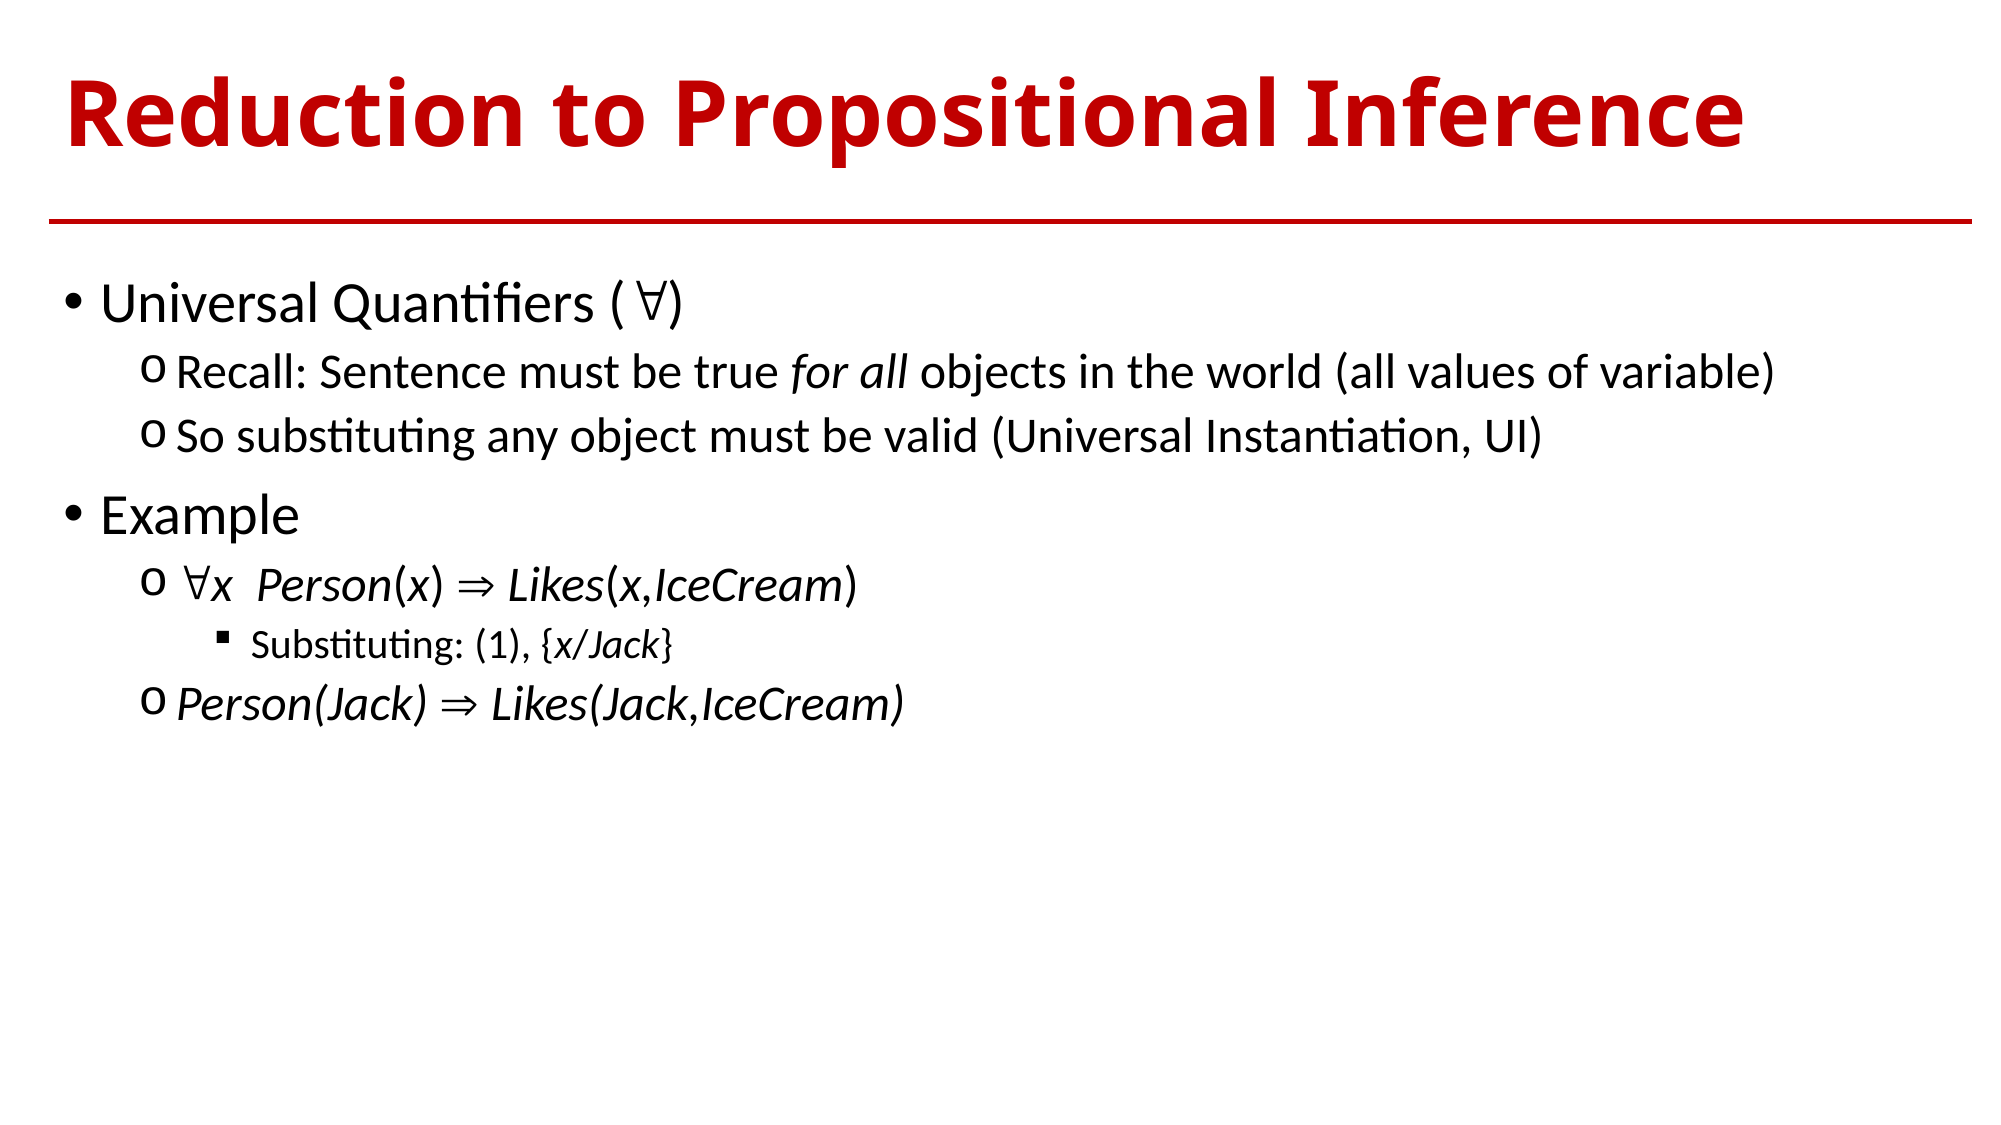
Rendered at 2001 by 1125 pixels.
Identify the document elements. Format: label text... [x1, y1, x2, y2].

title Reduction to Propositional Inference [48, 41, 1972, 192]
list Universal Quantifiers () Recall: Sentence must be true for all objects in the world (all values of variable) So substituting any object must be valid (Universal Instantiation, UI) Example x Person(x)  Likes(x,IceCream) Substituting: (1), {x/Jack} Person(Jack)  Likes(Jack,IceCream) [48, 264, 1972, 1014]
